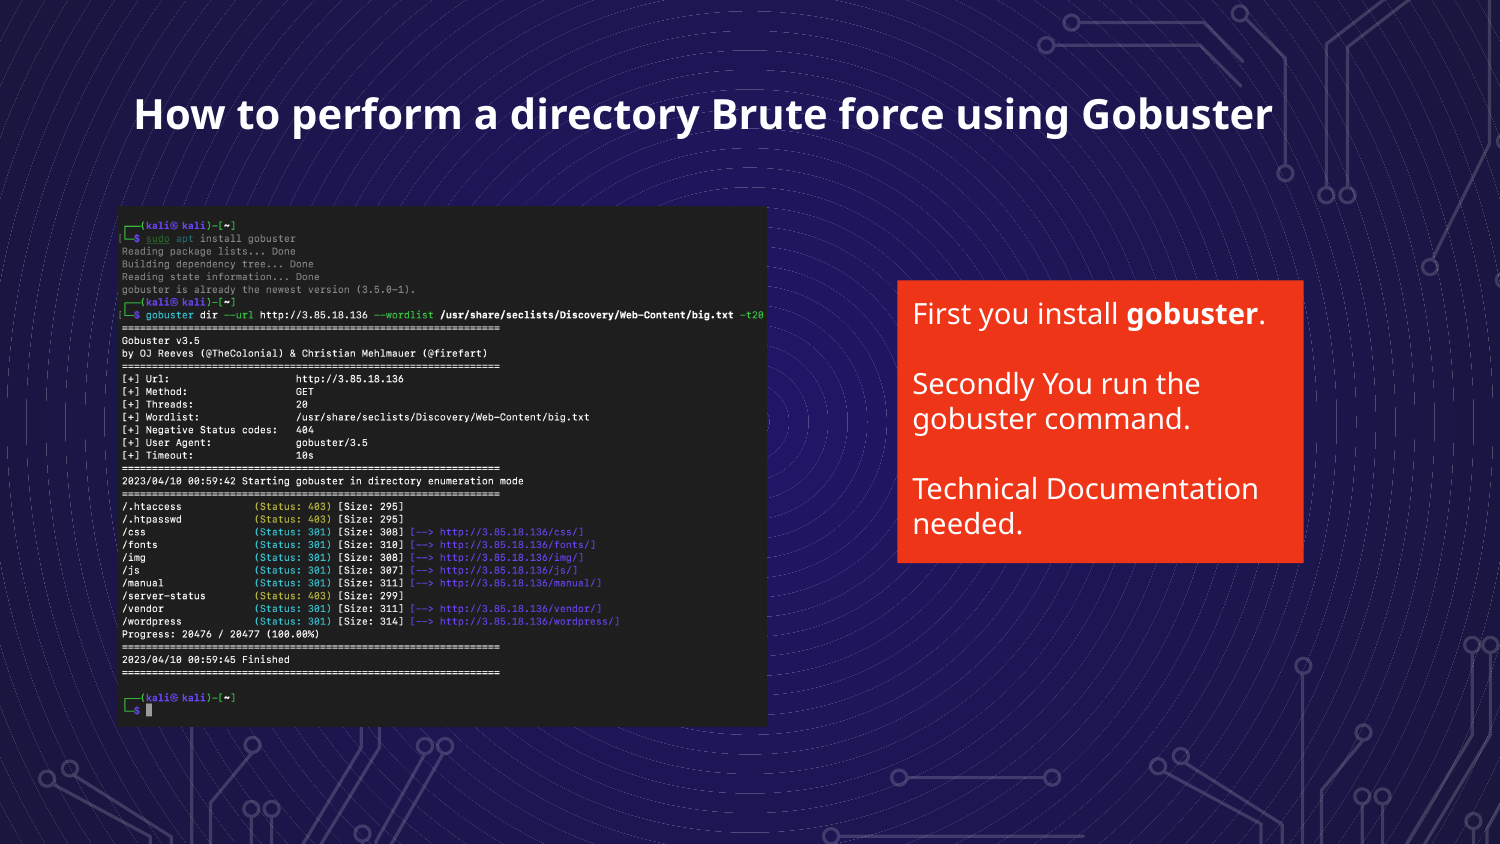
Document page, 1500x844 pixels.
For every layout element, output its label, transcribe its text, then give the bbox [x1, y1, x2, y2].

text_box First you install gobuster. Secondly You run the gobuster command. Technical Documentation needed. [897, 280, 1304, 564]
picture [117, 206, 768, 728]
title How to perform a directory Brute force using Gobuster [118, 72, 1382, 167]
